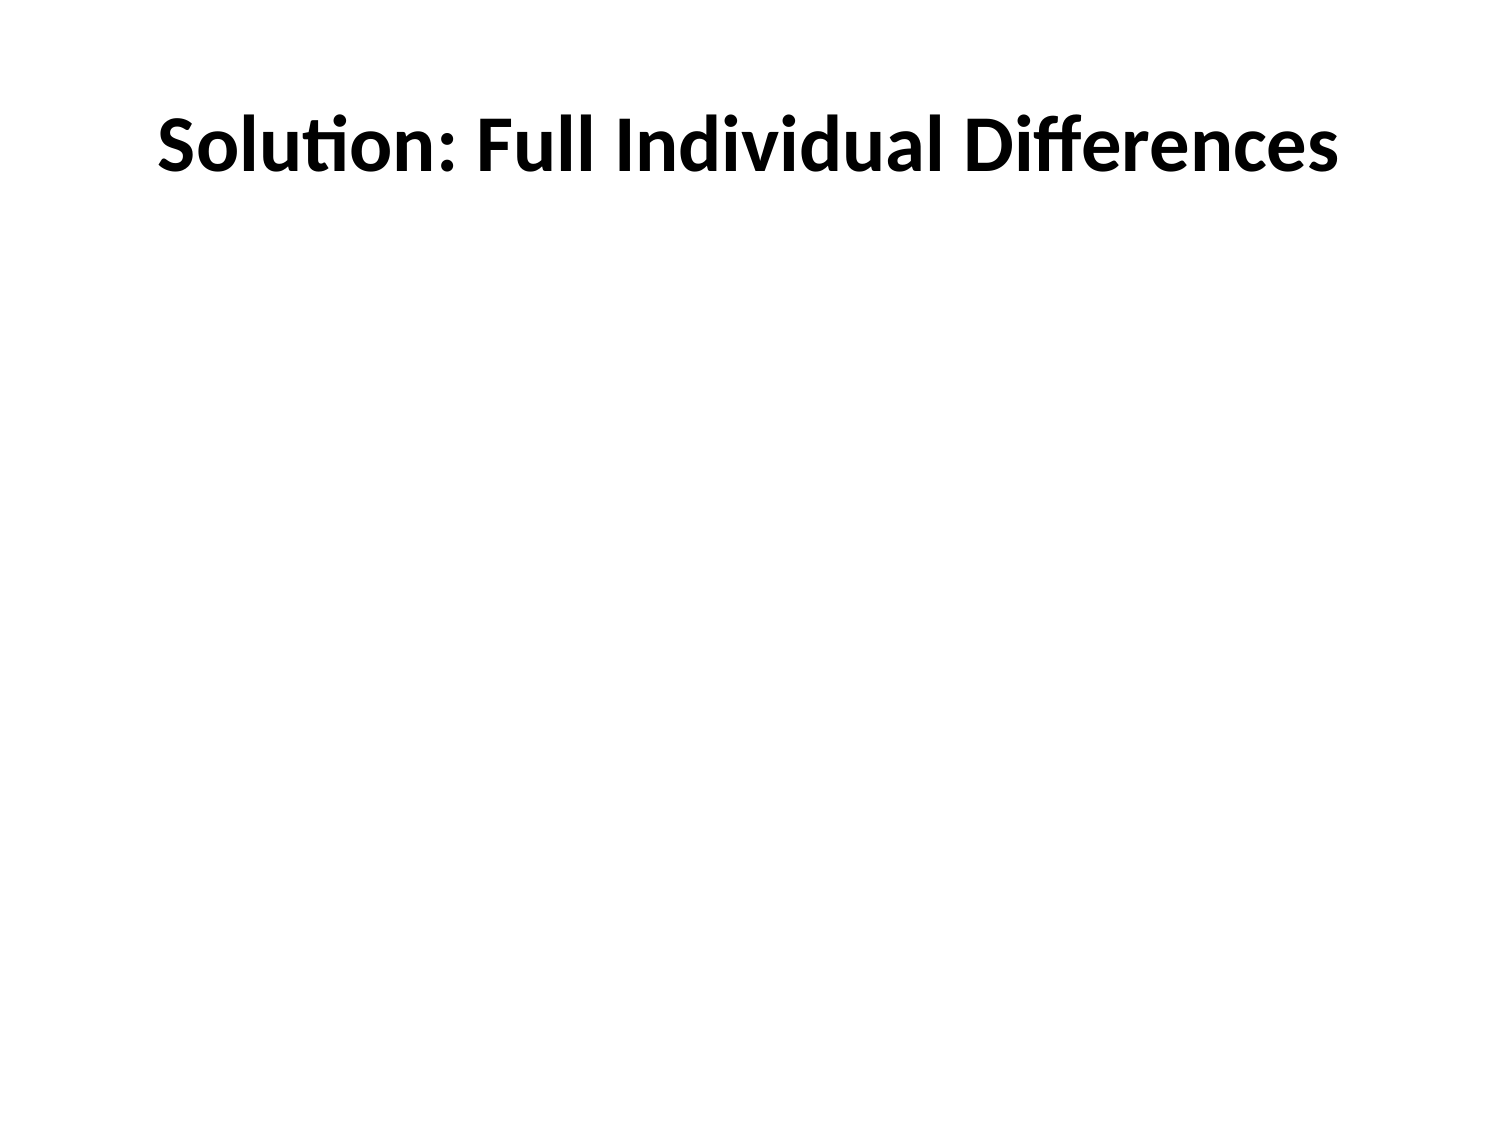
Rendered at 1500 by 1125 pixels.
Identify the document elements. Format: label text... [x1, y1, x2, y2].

title Solution: Full Individual Differences [75, 45, 1425, 233]
